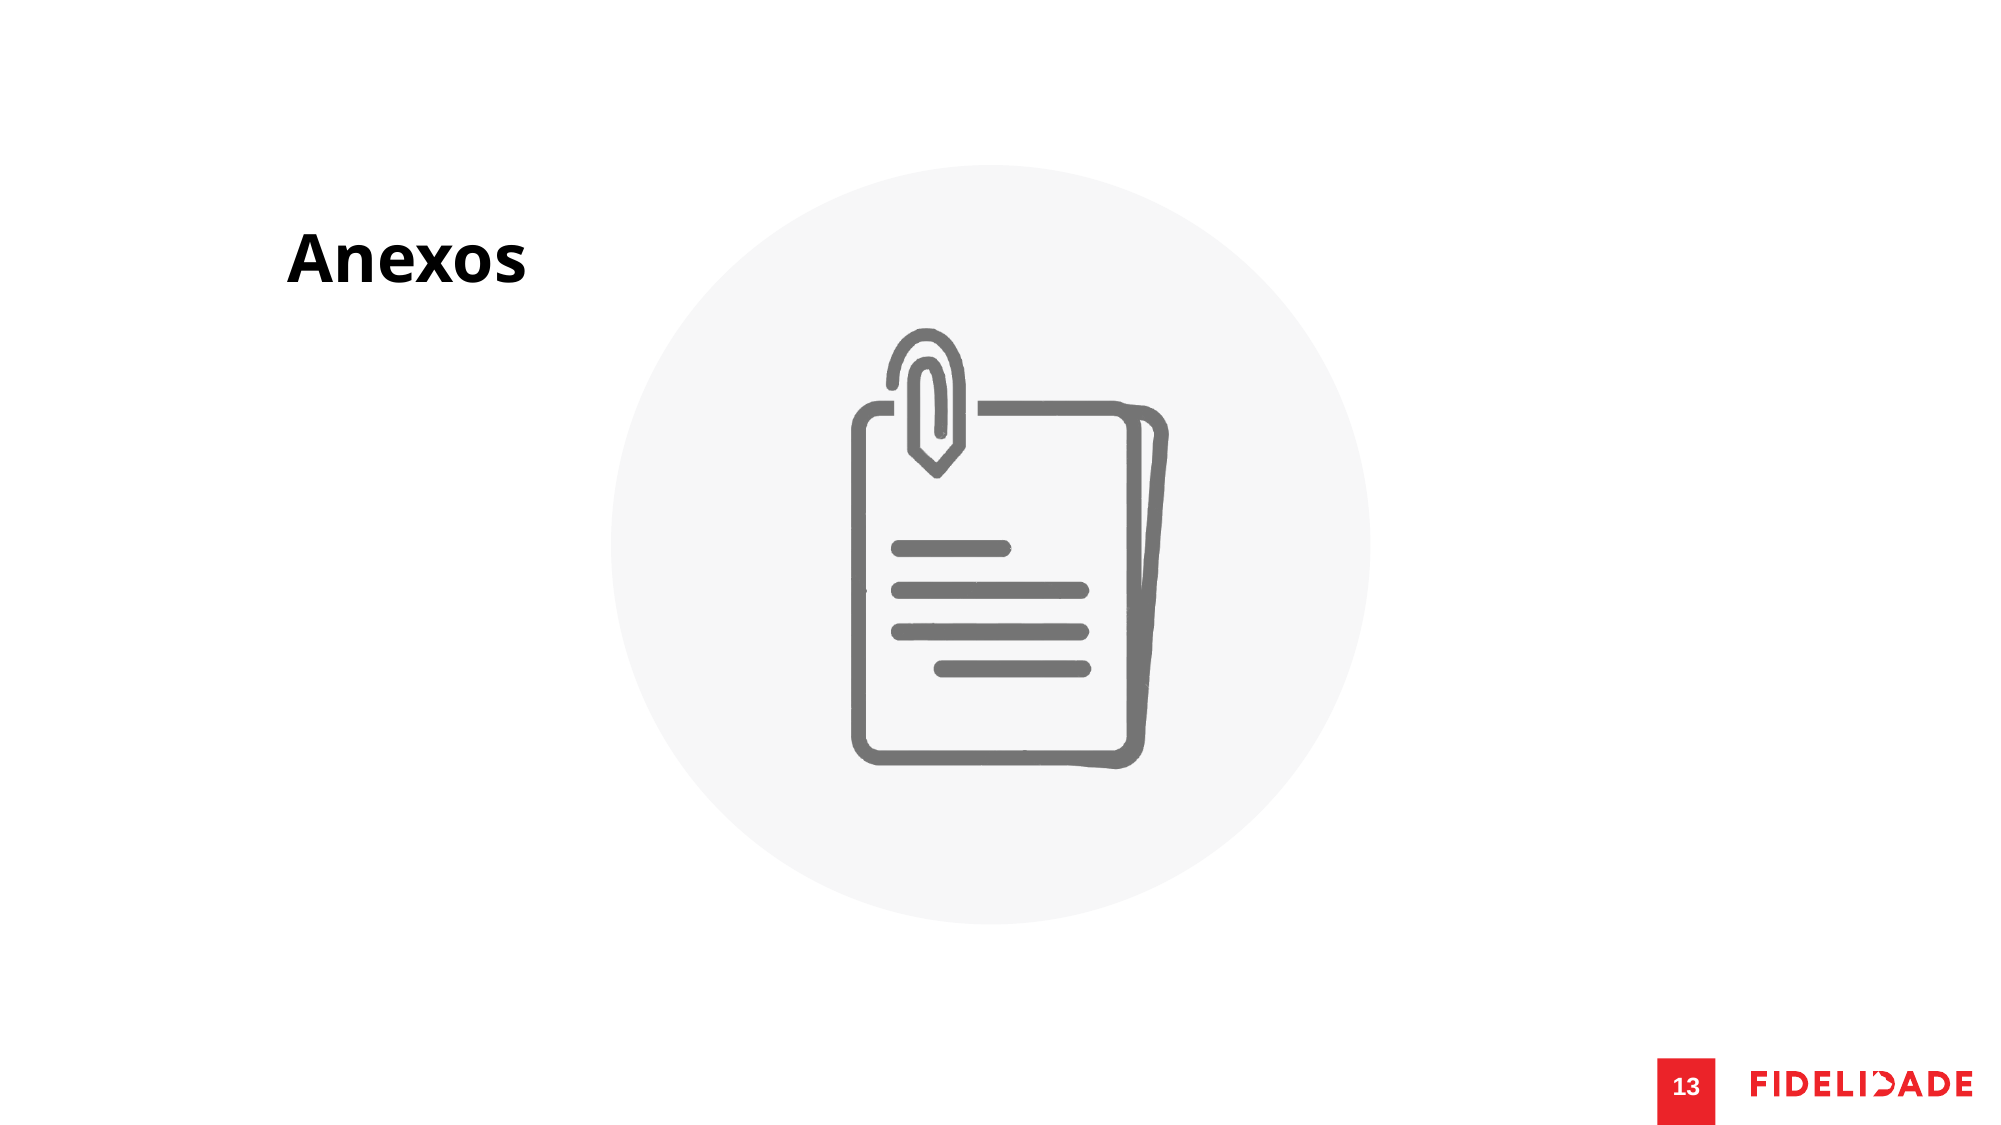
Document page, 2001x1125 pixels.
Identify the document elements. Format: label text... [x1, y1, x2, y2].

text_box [611, 165, 1371, 925]
text_box Anexos [273, 217, 611, 920]
